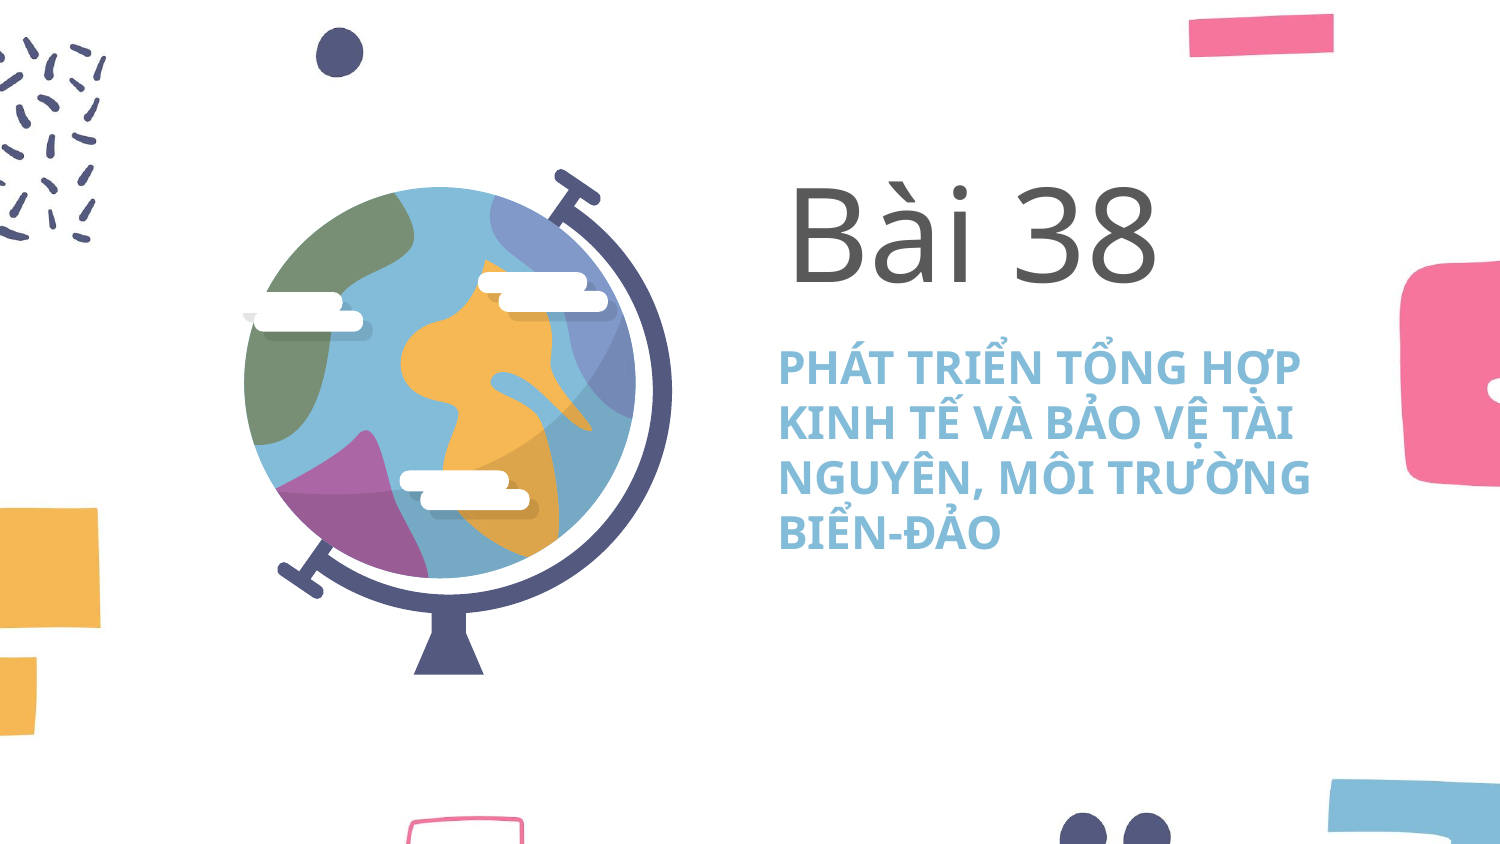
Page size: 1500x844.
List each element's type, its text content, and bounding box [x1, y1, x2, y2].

picture [0, 0, 1500, 844]
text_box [221, 168, 680, 675]
subtitle PHÁT TRIỂN TỔNG HỢP KINH TẾ VÀ BẢO VỆ TÀI NGUYÊN, MÔI TRƯỜNG BIỂN-ĐẢO [762, 323, 1406, 637]
title Bài 38 [769, 101, 1294, 323]
